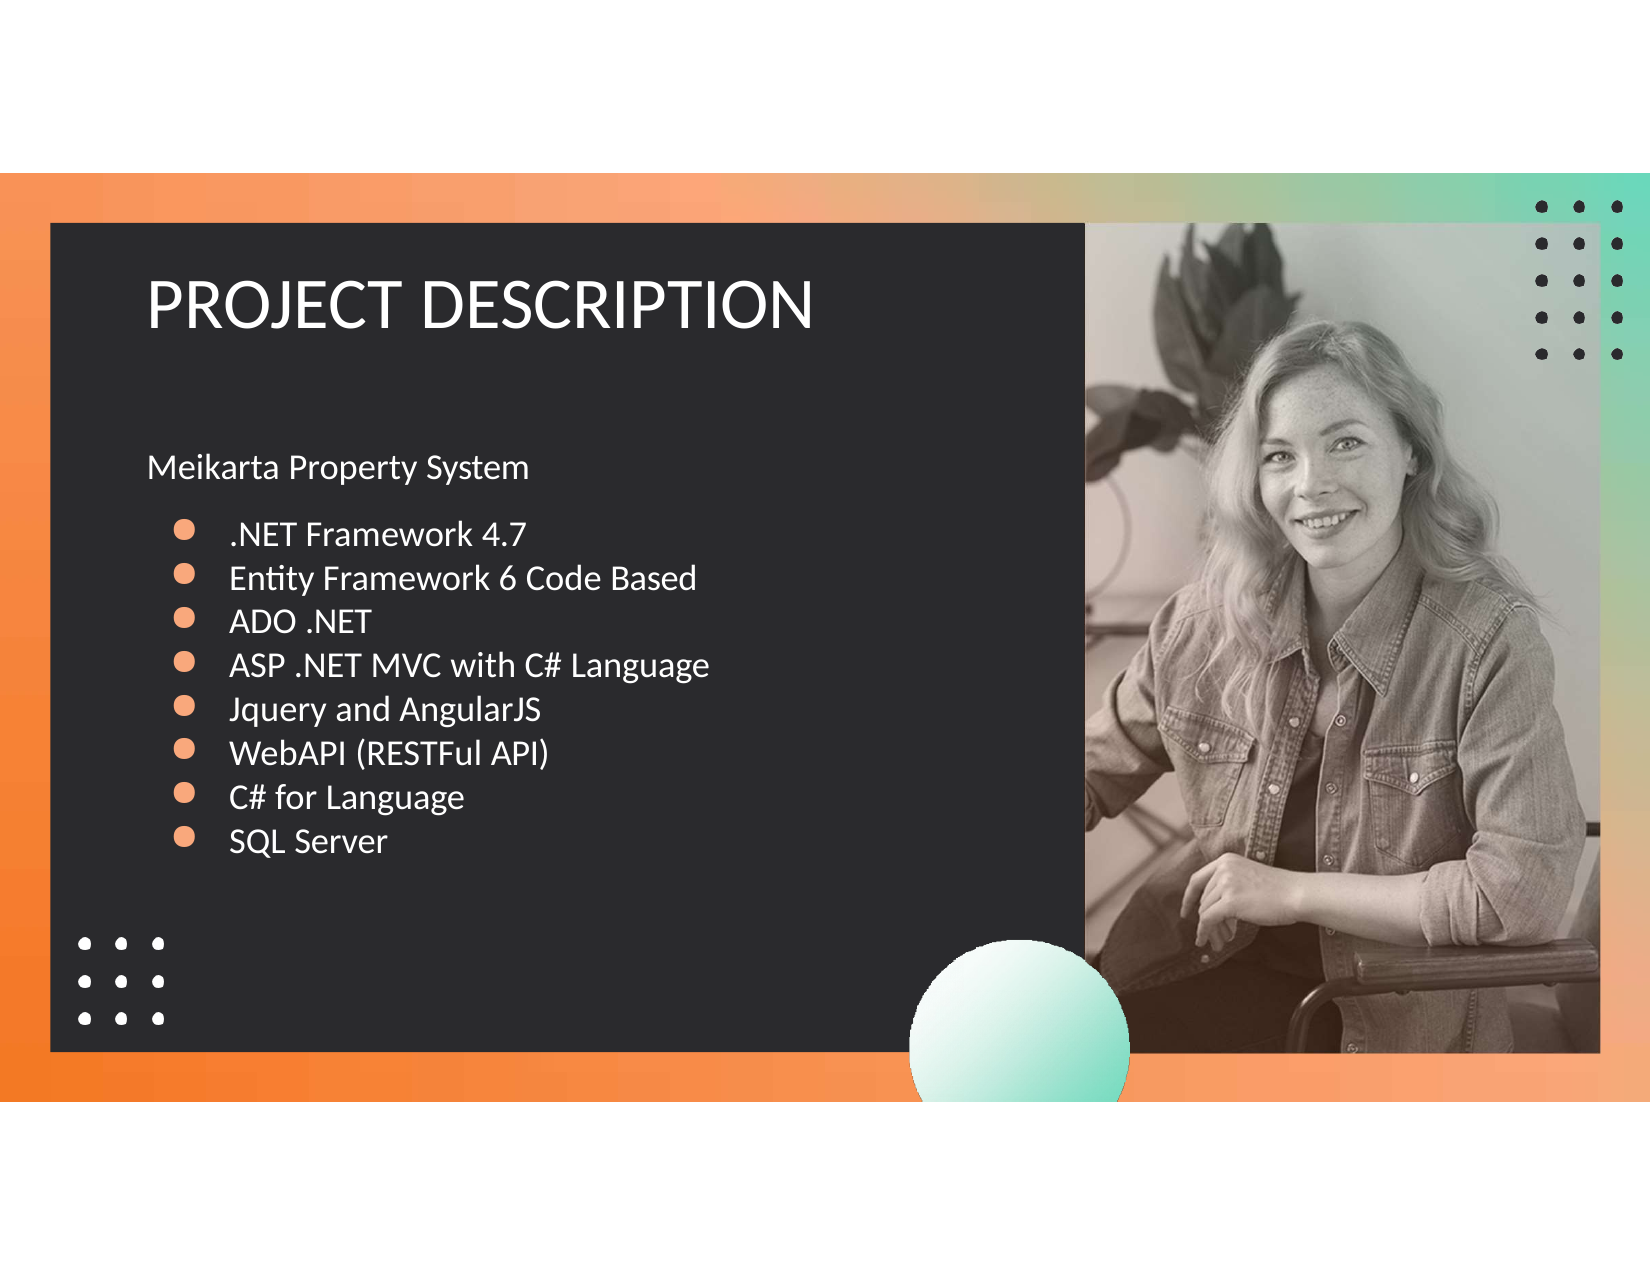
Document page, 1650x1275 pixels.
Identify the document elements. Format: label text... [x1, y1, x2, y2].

picture [115, 937, 127, 950]
text_box Meikarta Property System .NET Framework 4.7 Entity Framework 6 Code Based ADO .NET ASP .NET MVC with C# Language Jquery and AngularJS WebAPI (RESTFul API) C# for Language SQL Server [144, 469, 716, 862]
picture [0, 173, 1650, 1102]
title PROJECT DESCRIPTION [144, 253, 903, 469]
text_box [908, 200, 1623, 1102]
picture [152, 1012, 164, 1025]
picture [115, 975, 127, 988]
picture [78, 1012, 91, 1025]
picture [78, 975, 91, 988]
picture [115, 1012, 127, 1025]
picture [152, 975, 164, 988]
picture [152, 937, 164, 950]
picture [78, 937, 91, 950]
